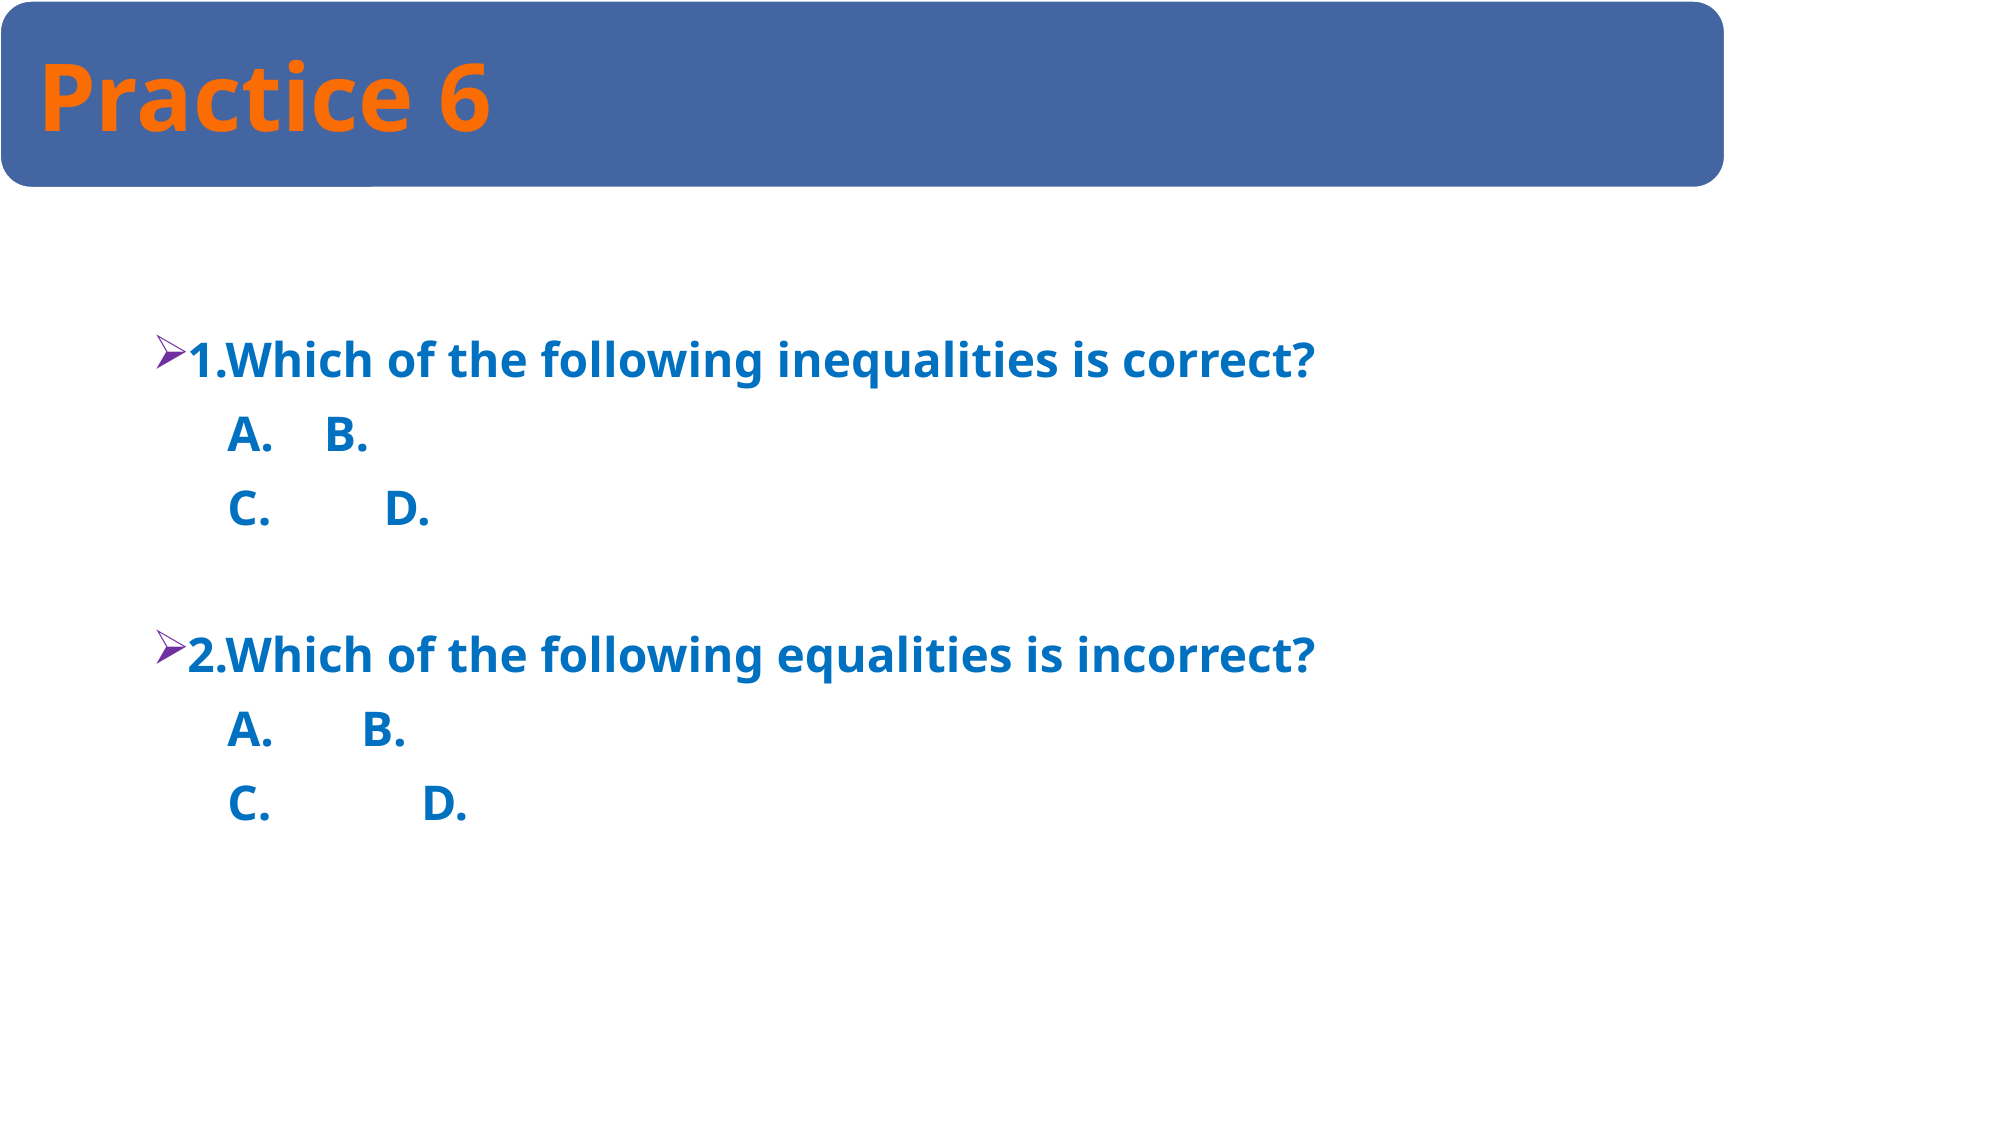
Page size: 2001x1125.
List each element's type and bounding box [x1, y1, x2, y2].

text_box [137, 59, 1863, 249]
